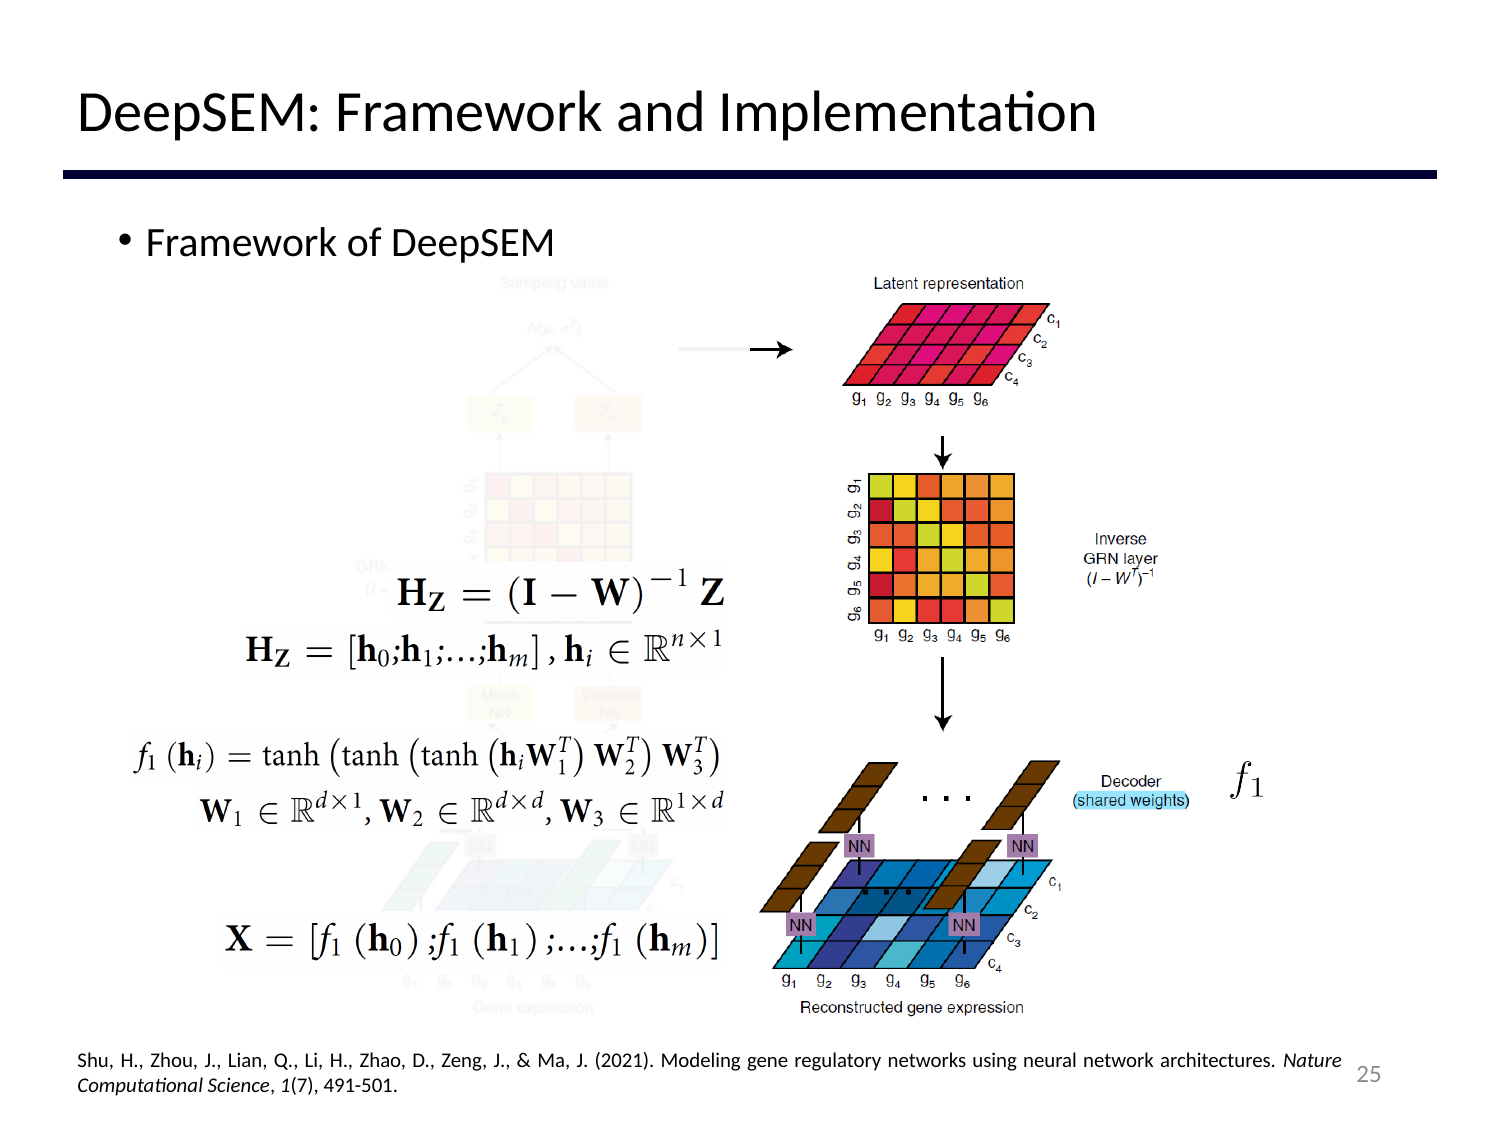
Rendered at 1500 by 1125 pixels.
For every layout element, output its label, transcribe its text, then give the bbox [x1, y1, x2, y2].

slide_number 25 [1357, 1042, 1397, 1103]
picture [388, 562, 724, 621]
picture [239, 627, 724, 676]
title DeepSEM: Framework and Implementation [62, 55, 1357, 170]
picture [218, 911, 724, 973]
text_box [304, 272, 749, 1020]
text_box Shu, H., Zhou, J., Lian, Q., Li, H., Zhao, D., Zeng, J., & Ma, J. (2021). Modeling gene regulatory networks using neural network architectures. Nature Computational Science, 1(7), 491-501. [62, 1039, 1357, 1105]
text_box Framework of DeepSEM [103, 207, 1397, 272]
picture [1230, 761, 1263, 800]
picture [749, 272, 1196, 1020]
picture [128, 733, 724, 829]
